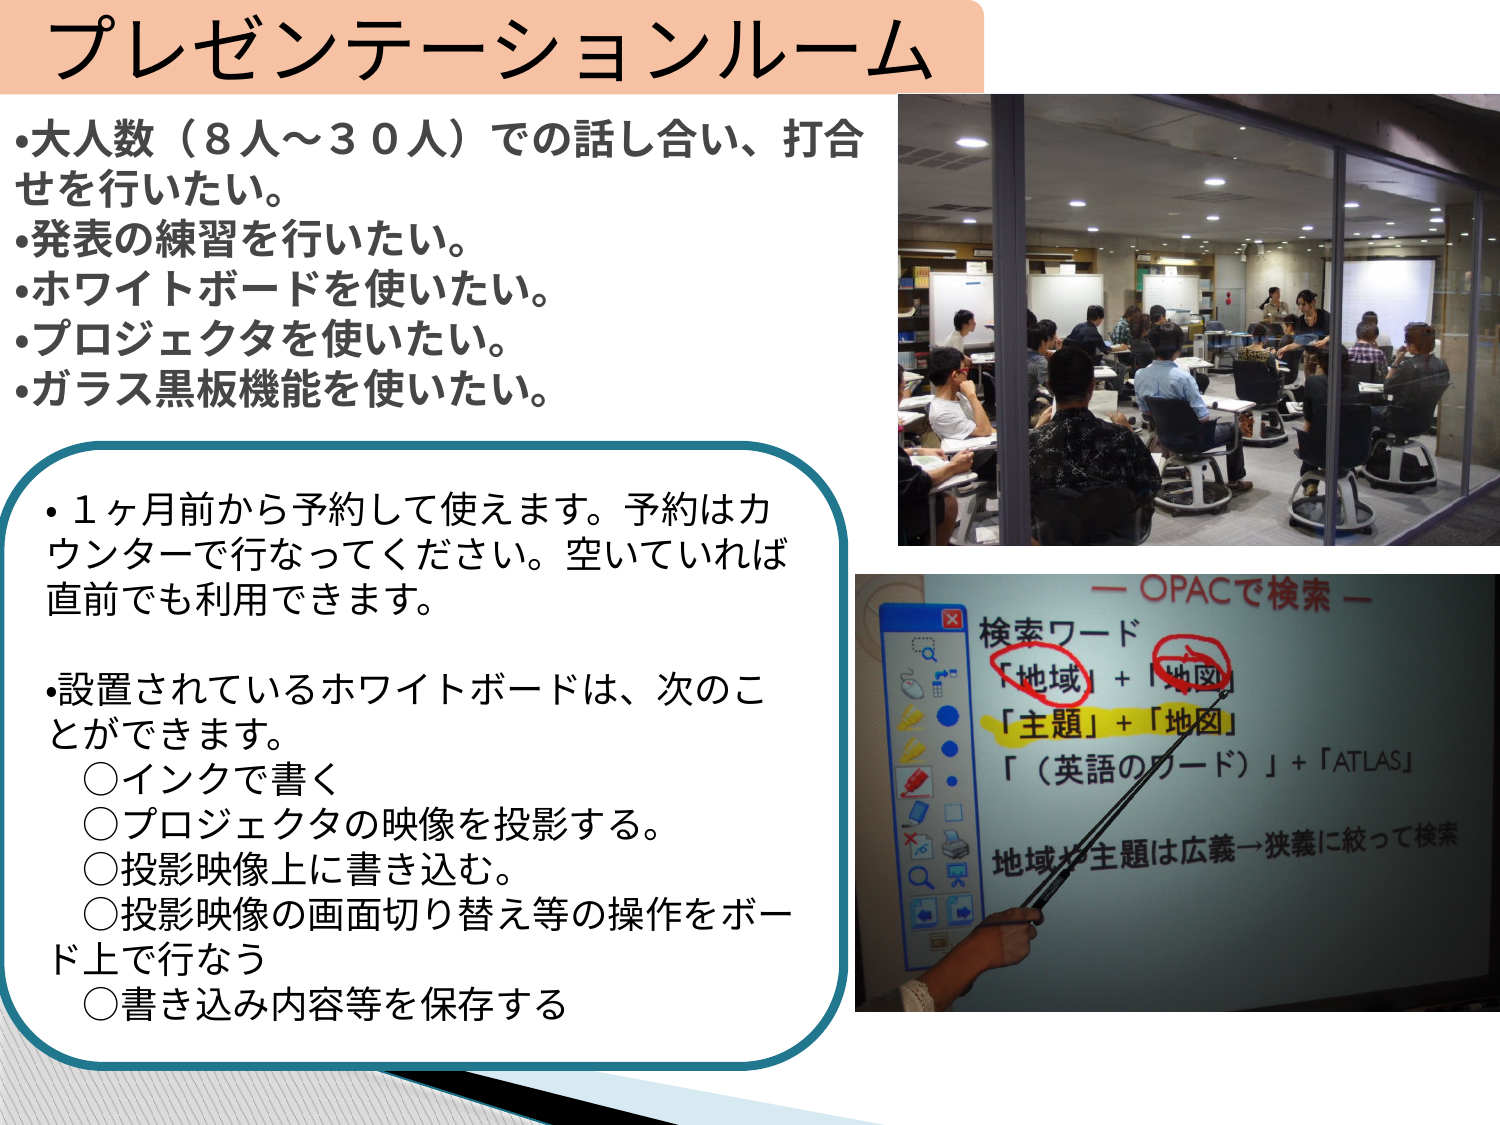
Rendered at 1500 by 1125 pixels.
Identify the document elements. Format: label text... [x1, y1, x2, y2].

picture [897, 93, 1500, 546]
text_box [29, 361, 715, 469]
text_box ・ １ヶ月前から予約して使えます。予約はカウンターで行なってください。空いていれば直前でも利用できます。 ・設置されているホワイトボードは、次のことができます。 ○インクで書く ○プロジェクタの映像を投影する。 ○投影映像上に書き込む。 ○投影映像の画面切り替え等の操作をボード上で行なう ○書き込み内容等を保存する [0, 440, 849, 1071]
picture [855, 573, 1500, 1012]
title ・大人数（８人～３０人）での話し合い、打合せを行いたい。 ・発表の練習を行いたい。 ・ホワイトボードを使いたい。 ・プロジェクタを使いたい。 ・ガラス黒板機能を使いたい。 [0, 105, 891, 469]
text_box プレゼンテーションルーム [0, 0, 989, 99]
